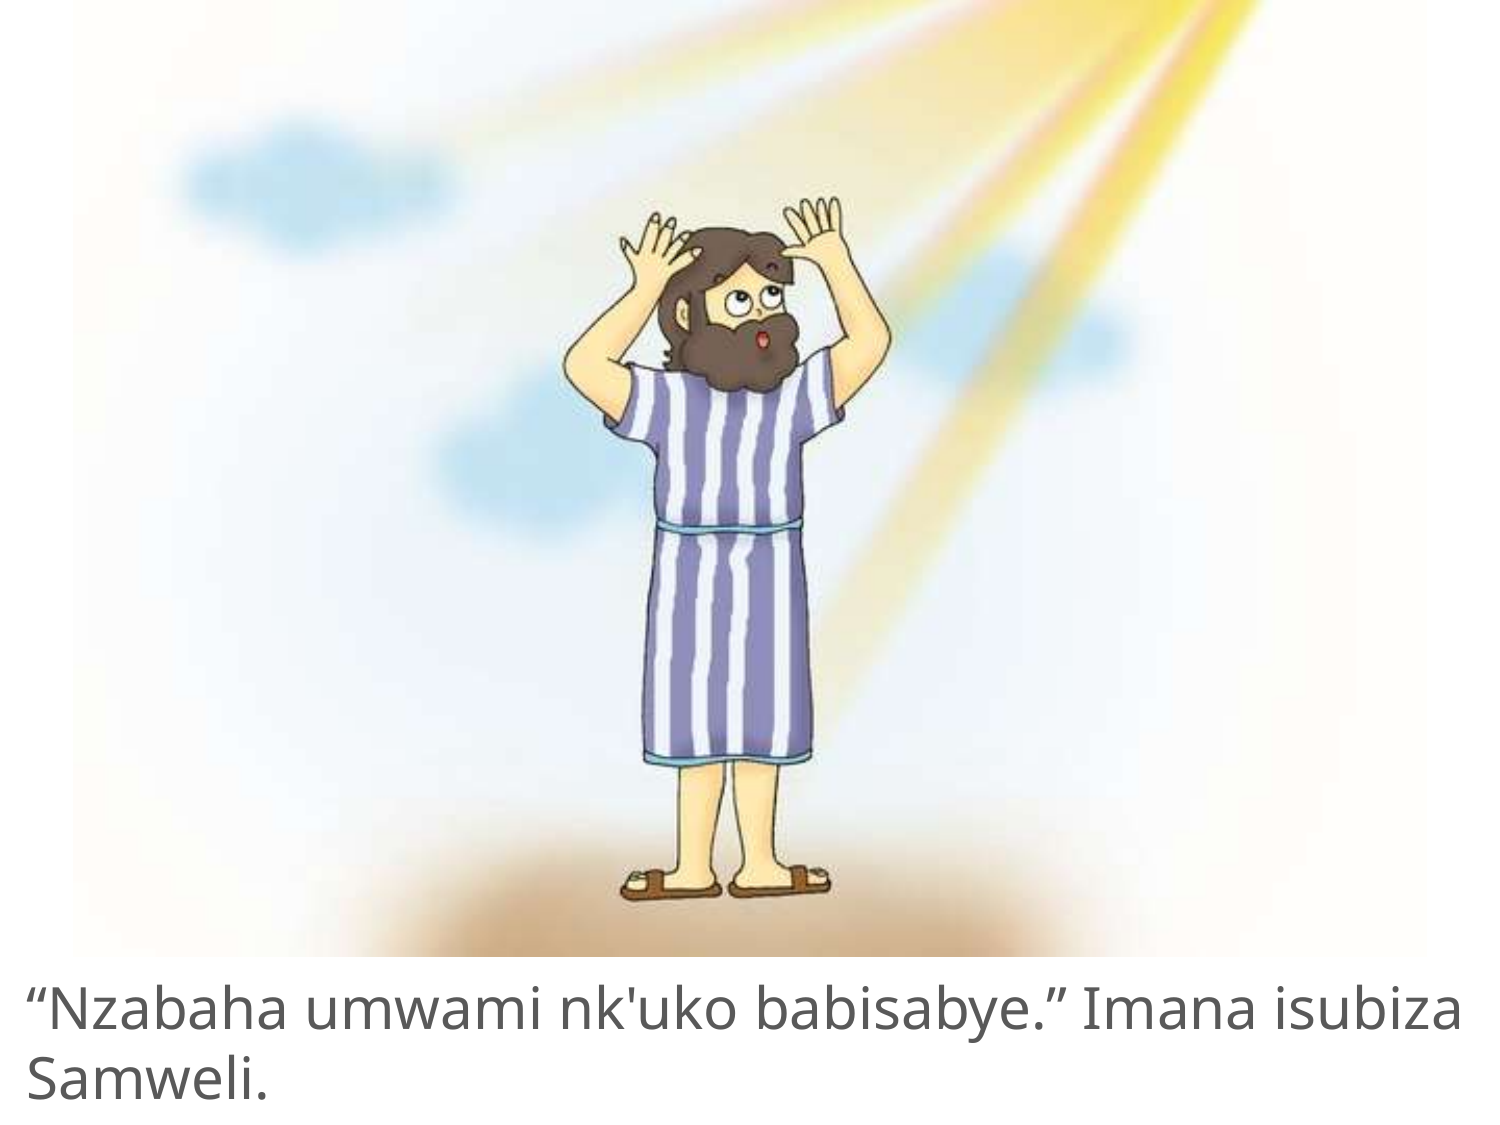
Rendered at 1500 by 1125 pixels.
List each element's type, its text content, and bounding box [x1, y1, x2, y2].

picture [72, 0, 1427, 957]
text_box “Nzabaha umwami nk'uko babisabye.” Imana isubiza Samweli. [11, 964, 1483, 1119]
